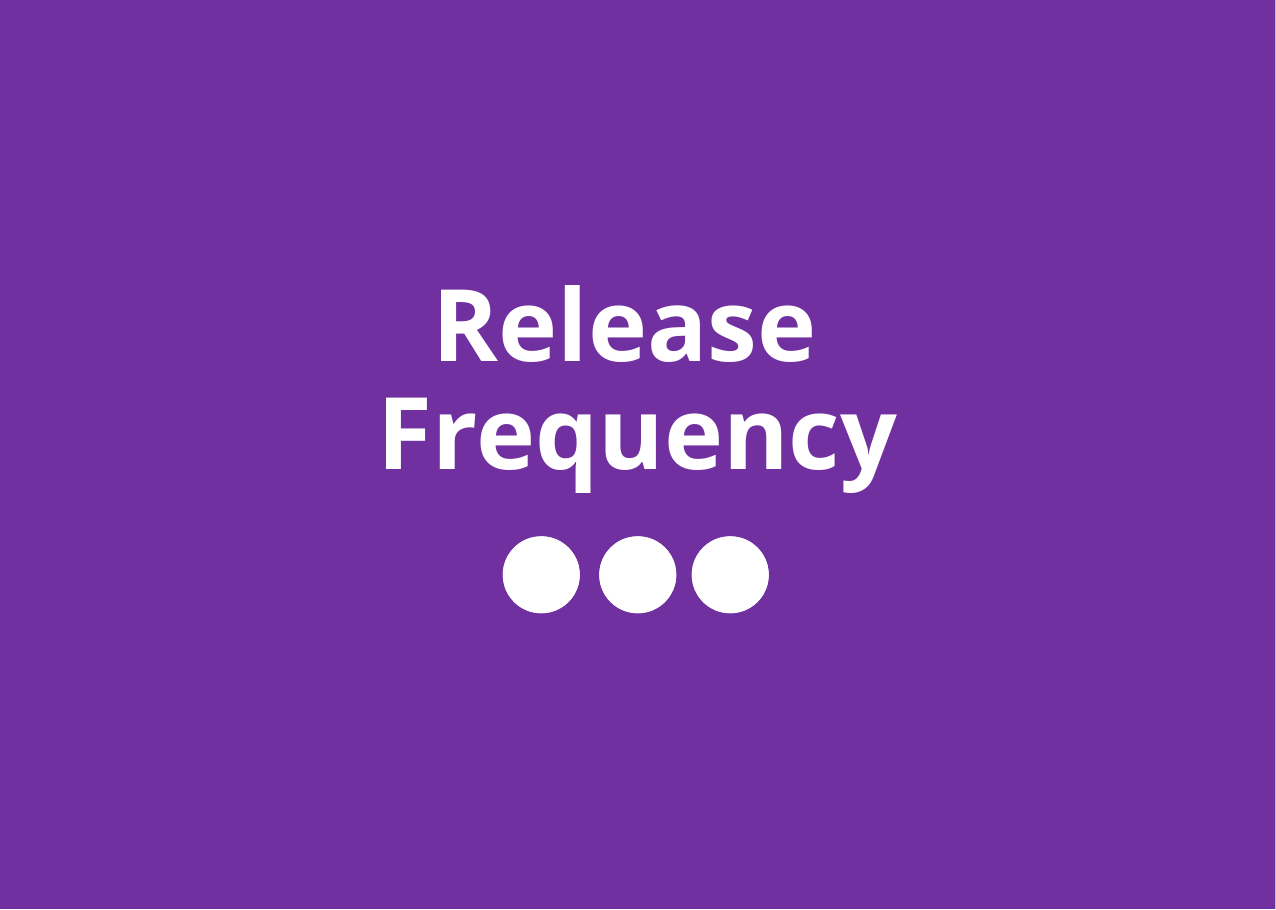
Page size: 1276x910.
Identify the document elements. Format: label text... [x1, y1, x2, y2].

title Release Frequency [117, 253, 1158, 513]
